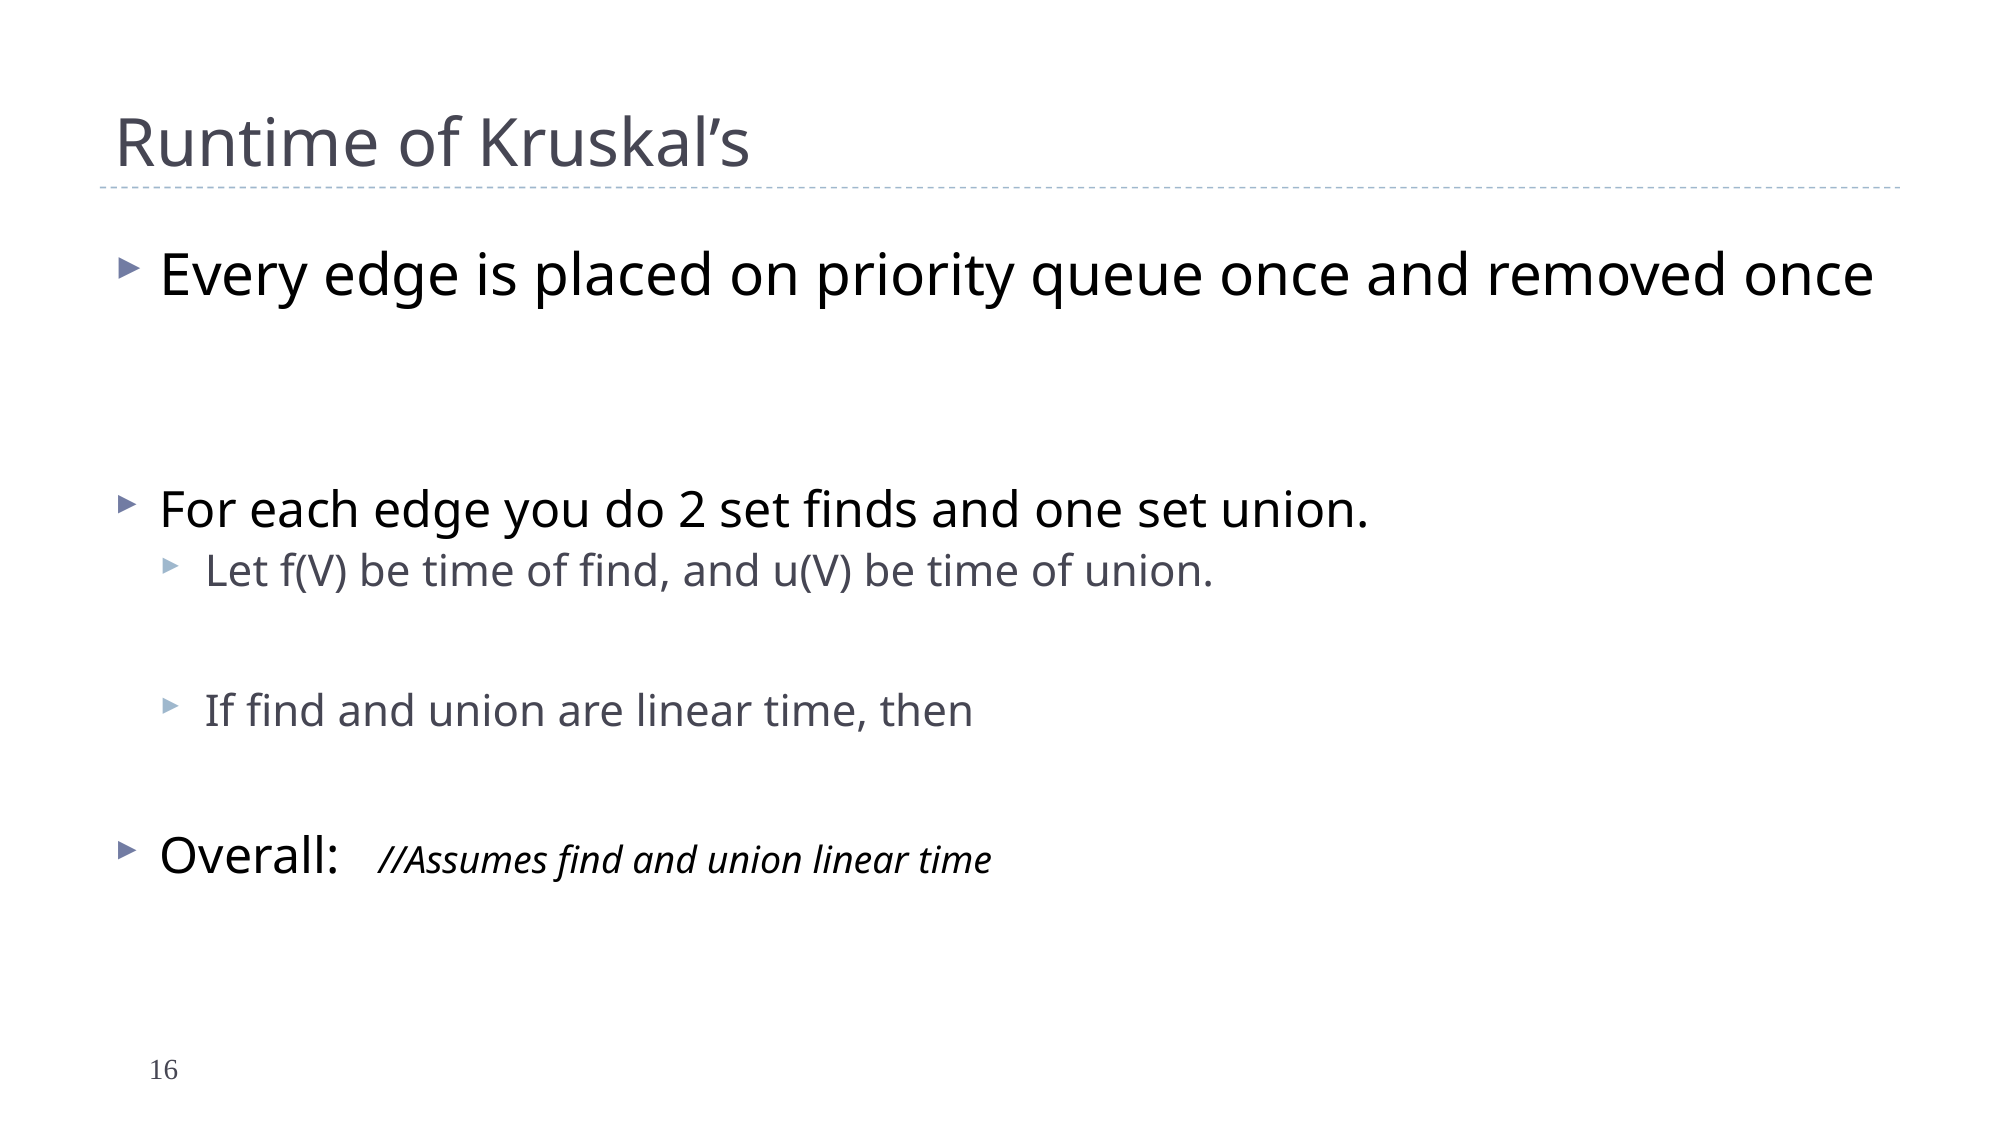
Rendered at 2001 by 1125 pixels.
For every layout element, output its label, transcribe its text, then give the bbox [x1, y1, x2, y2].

slide_number 16 [133, 1042, 568, 1103]
title Runtime of Kruskal’s [99, 24, 1900, 188]
